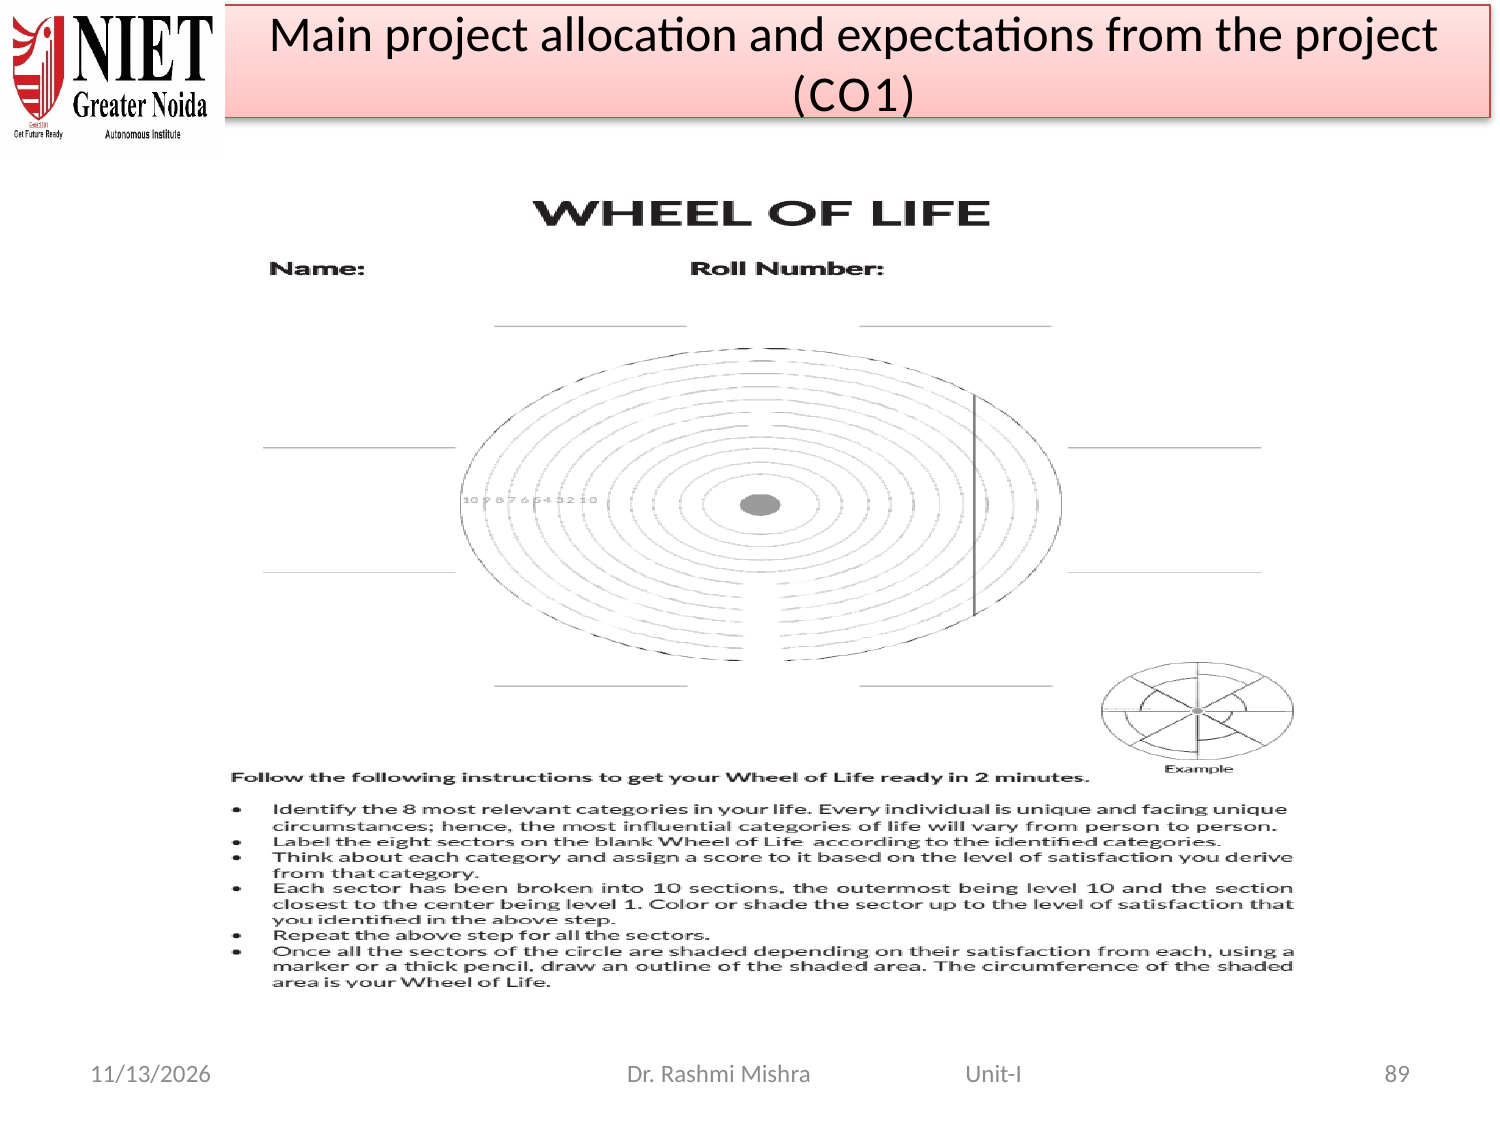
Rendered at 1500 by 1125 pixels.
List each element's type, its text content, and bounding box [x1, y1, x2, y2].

picture [0, 0, 226, 156]
slide_number 89 [1238, 1042, 1425, 1103]
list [141, 187, 1384, 988]
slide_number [75, 1042, 412, 1103]
text_box Main project allocation and expectations from the project (CO1) [228, 4, 1491, 118]
footer Dr. Rashmi Mishra Unit-I [412, 1042, 1238, 1103]
